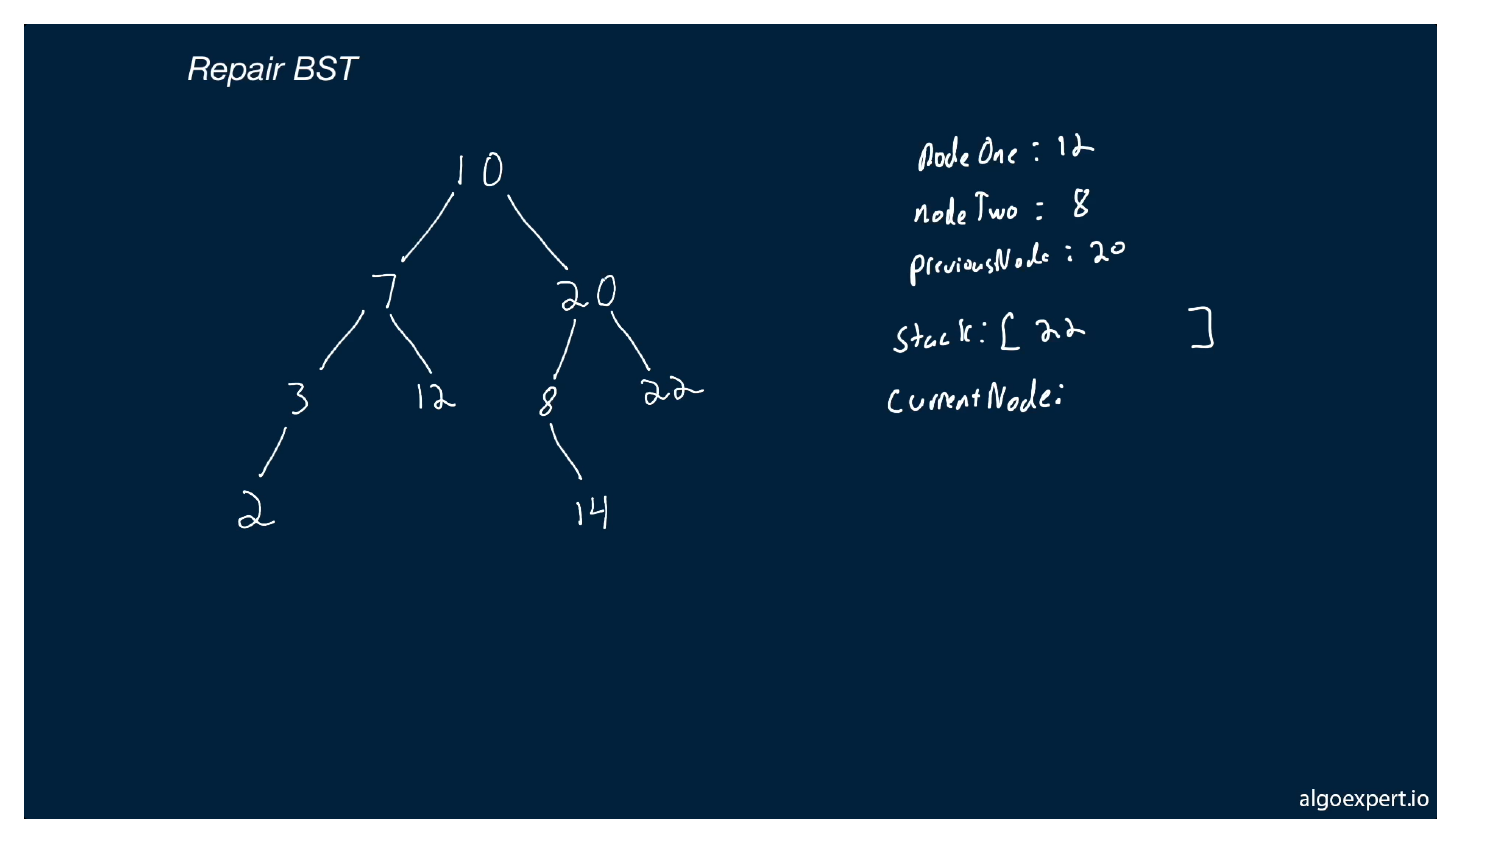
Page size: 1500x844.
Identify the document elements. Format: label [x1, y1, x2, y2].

picture [24, 24, 1437, 819]
